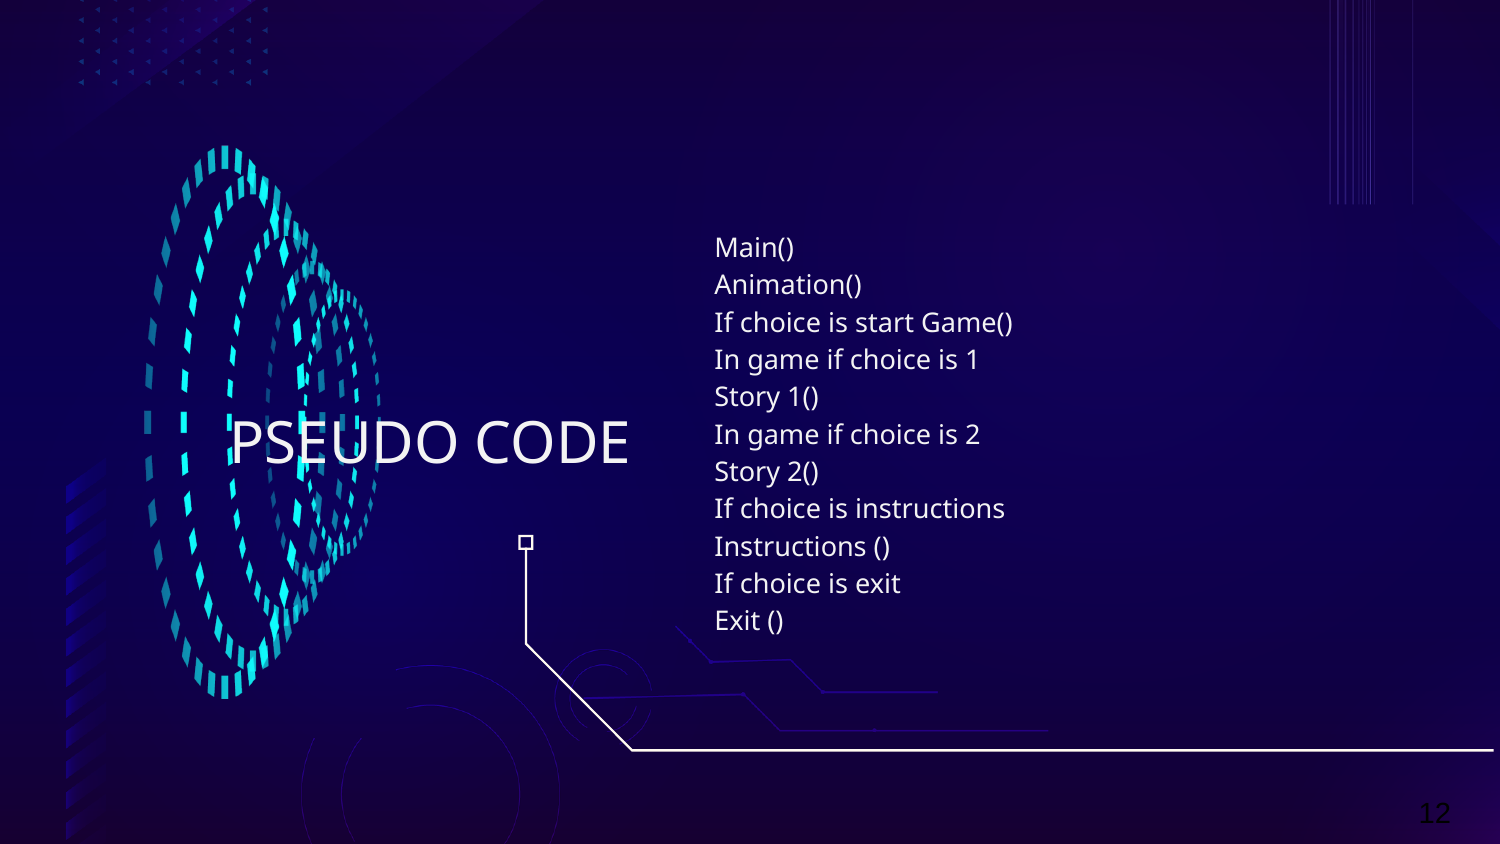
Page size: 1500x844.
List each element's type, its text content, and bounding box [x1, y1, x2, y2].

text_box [518, 534, 1494, 752]
title PSEUDO CODE [543, 387, 647, 491]
slide_number ‹#› [1403, 779, 1494, 844]
subtitle Main() Animation() If choice is start Game() In game if choice is 1 Story 1() In game if choice is 2 Story 2() If choice is instructions Instructions () If choice is exit Exit () [699, 130, 1419, 533]
picture [0, 0, 1500, 844]
